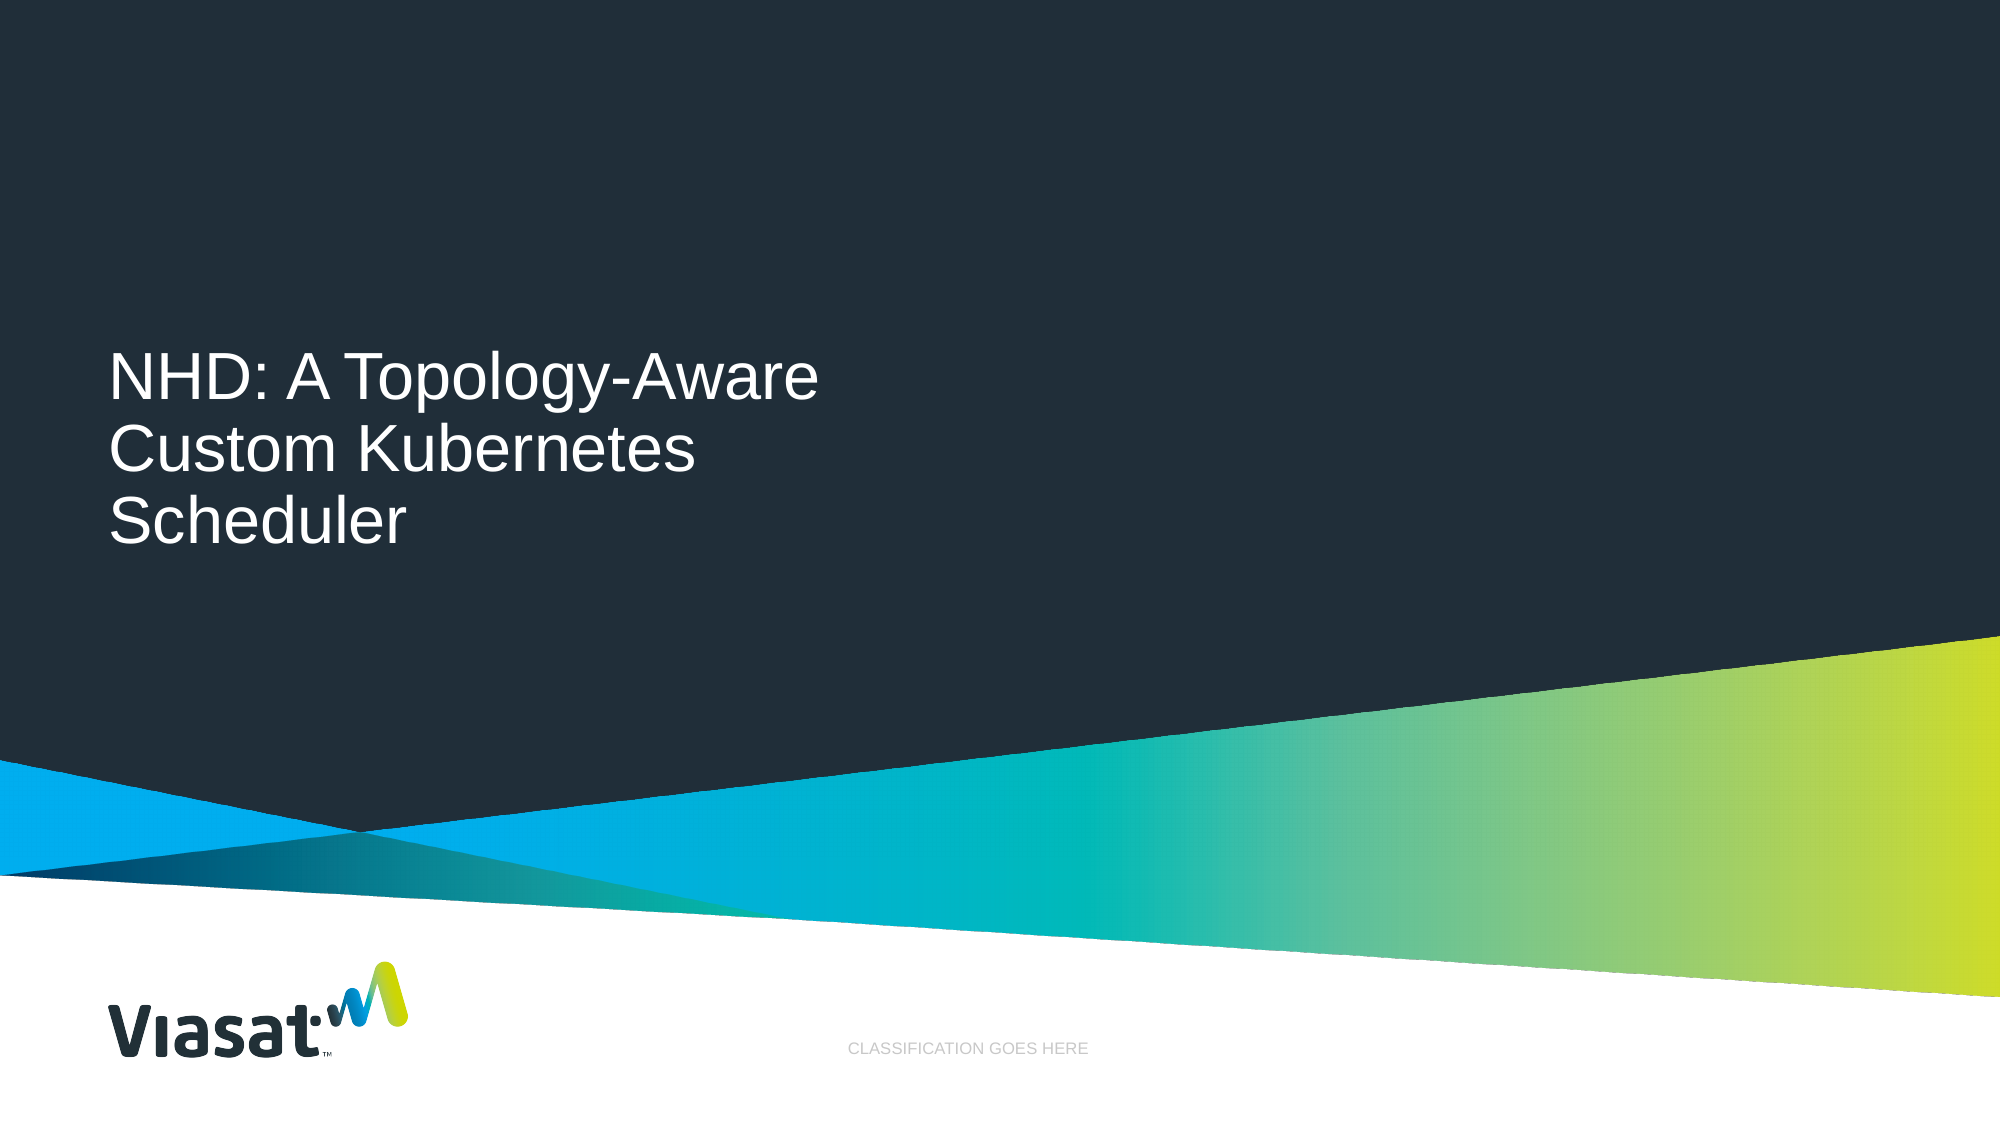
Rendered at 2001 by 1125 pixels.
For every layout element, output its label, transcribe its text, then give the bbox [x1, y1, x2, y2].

picture [0, 636, 2000, 1088]
title NHD: A Topology-Aware Custom Kubernetes Scheduler [108, 282, 959, 619]
footer Classification goes here [772, 1019, 1165, 1076]
